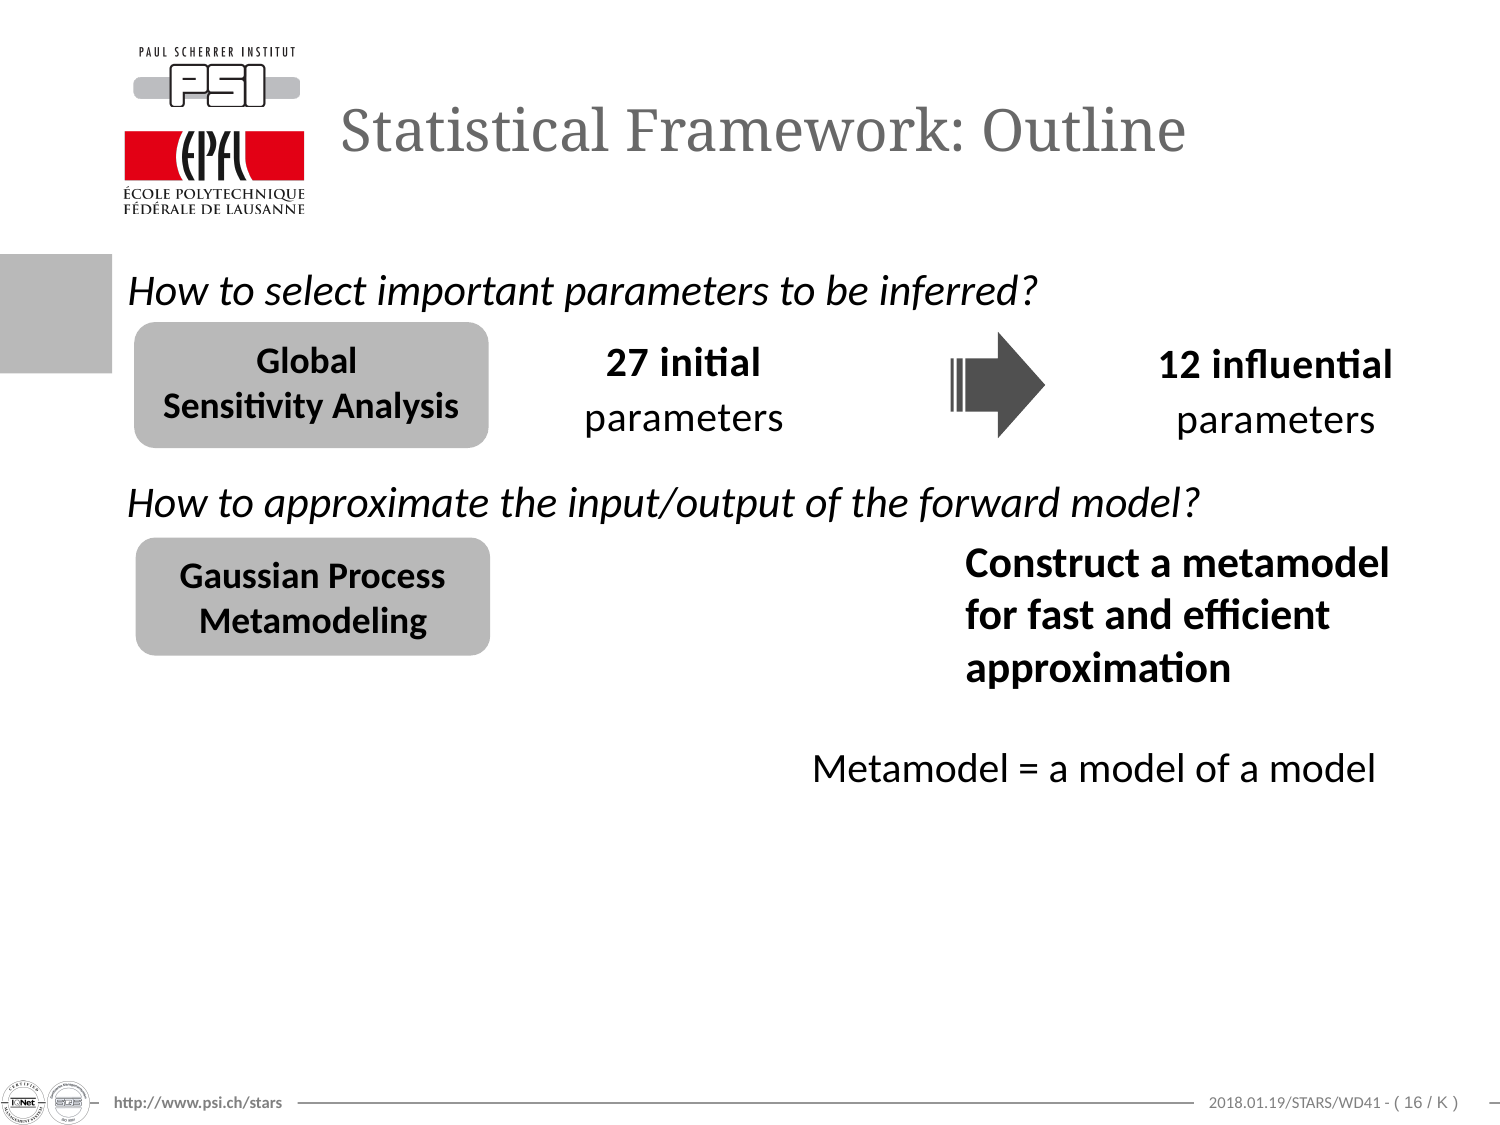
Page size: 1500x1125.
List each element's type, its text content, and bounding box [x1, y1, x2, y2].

text_box Construct a metamodel for fast and efficient approximation [950, 526, 1464, 699]
text_box Metamodel = a model of a model [797, 733, 1459, 798]
picture [0, 1080, 90, 1125]
text_box [956, 358, 963, 412]
text_box Gaussian Process Metamodeling [135, 537, 491, 656]
text_box [950, 358, 954, 412]
title Statistical Framework: Outline [340, 47, 1459, 209]
text_box How to select important parameters to be inferred? [112, 253, 1448, 322]
text_box Global Sensitivity Analysis [134, 322, 489, 449]
text_box 27 initial parameters [513, 321, 855, 448]
text_box 12 influential parameters [1080, 322, 1471, 453]
text_box [965, 331, 1046, 439]
text_box How to approximate the input/output of the forward model? [112, 466, 1447, 534]
